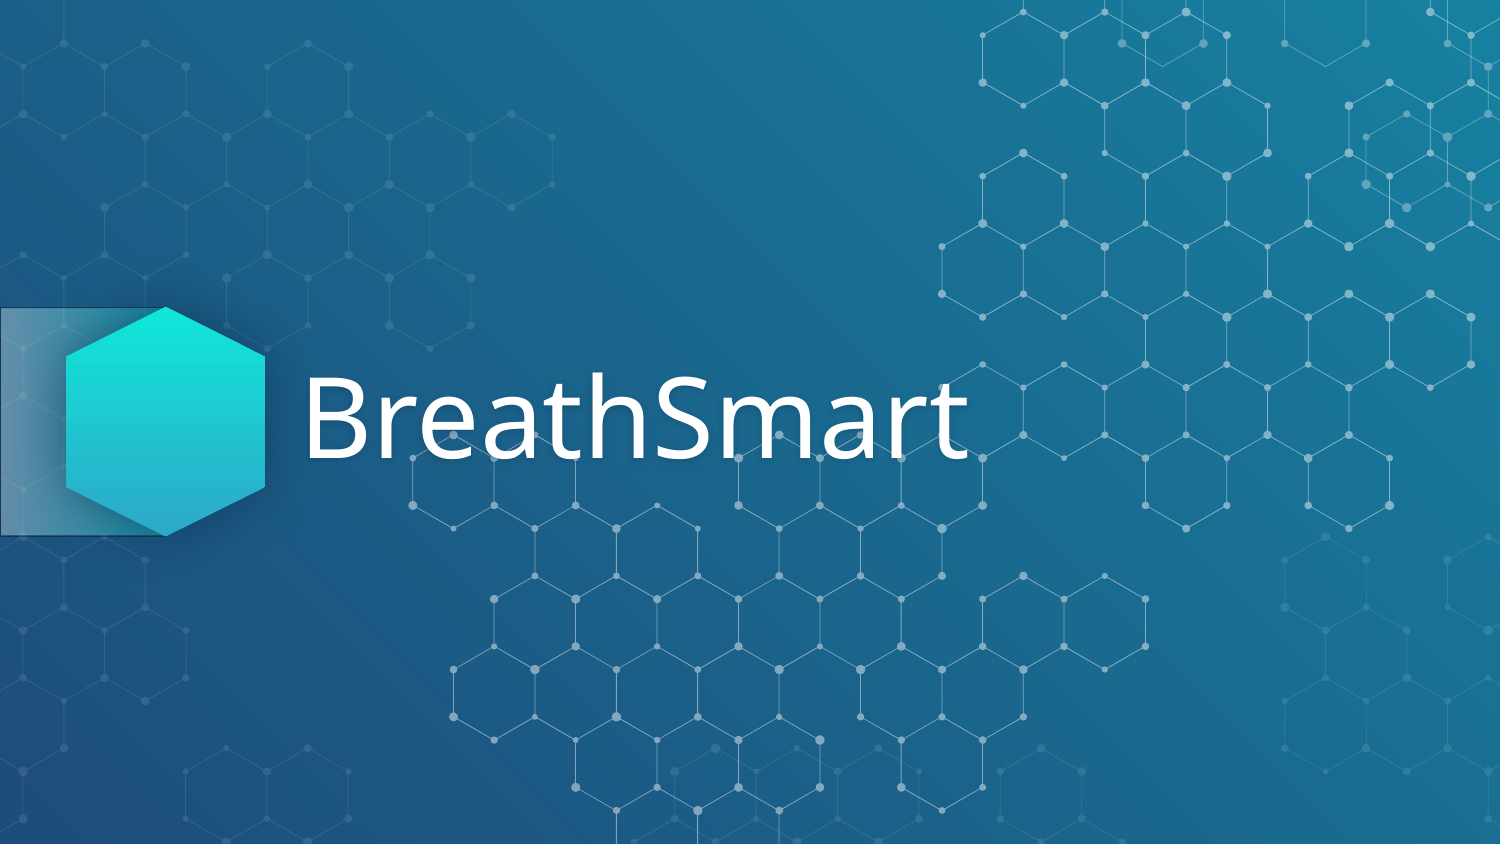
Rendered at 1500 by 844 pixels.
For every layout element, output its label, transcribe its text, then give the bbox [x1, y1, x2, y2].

title BreathSmart [299, 326, 1388, 517]
